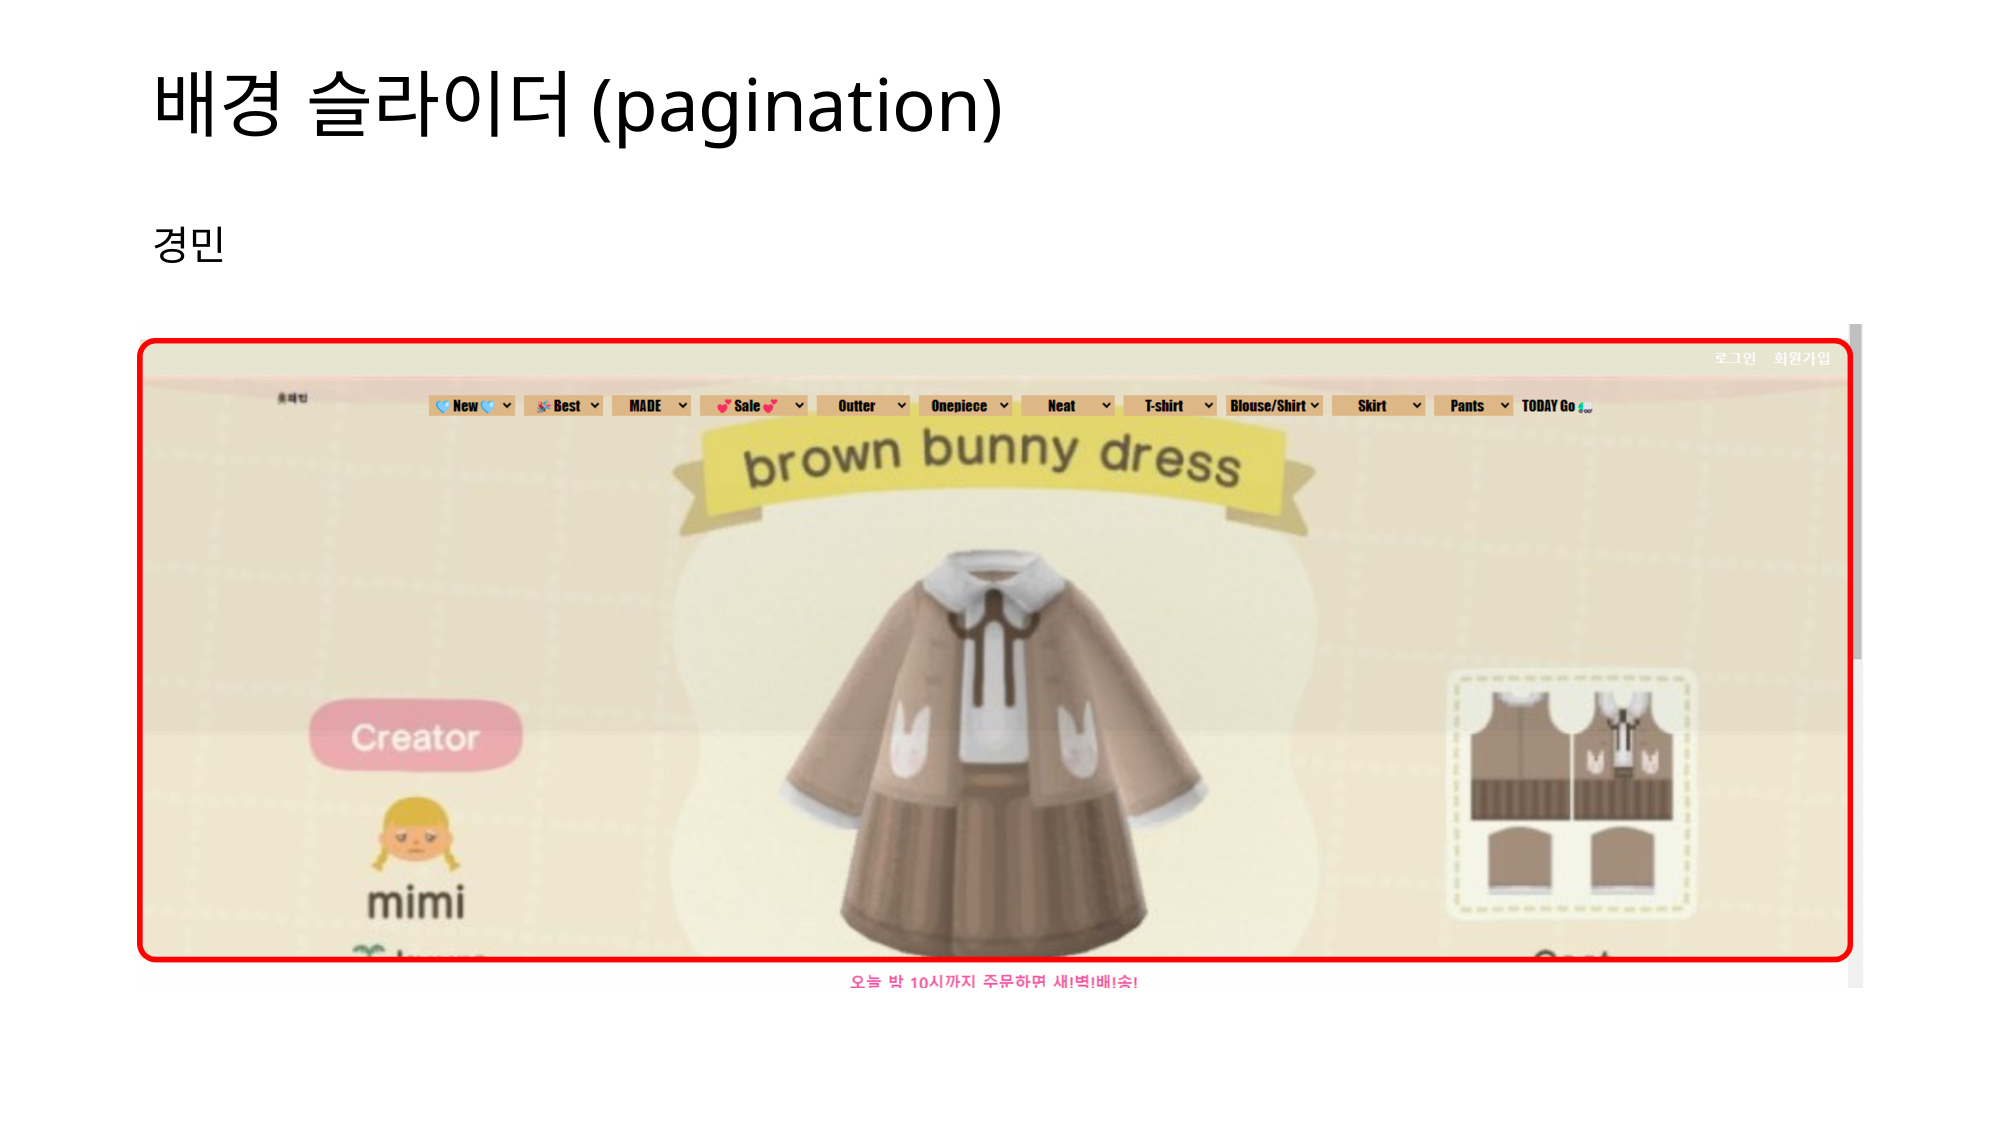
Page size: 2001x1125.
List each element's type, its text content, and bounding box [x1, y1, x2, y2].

title 배경 슬라이더(pagination) 경민 [137, 59, 1863, 278]
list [137, 324, 1863, 988]
